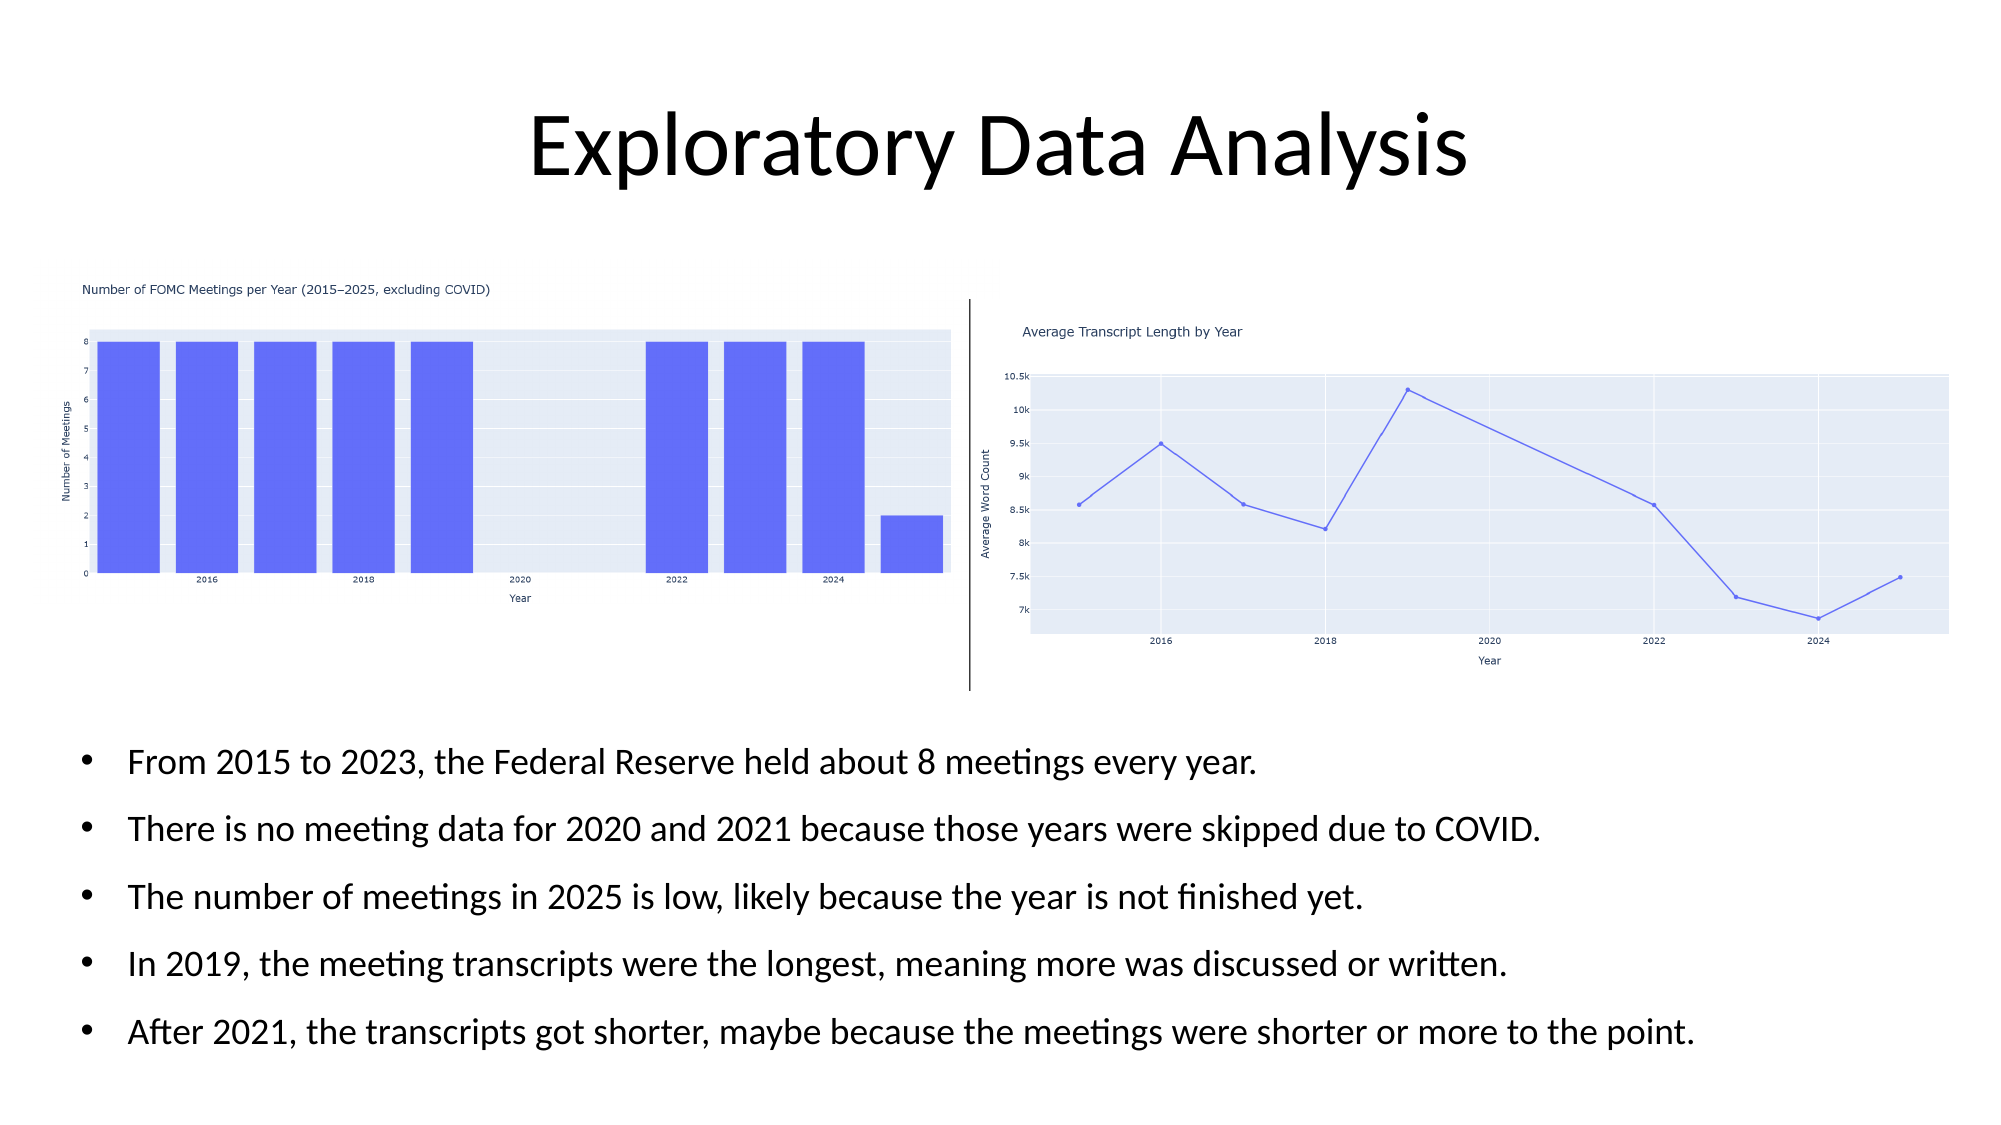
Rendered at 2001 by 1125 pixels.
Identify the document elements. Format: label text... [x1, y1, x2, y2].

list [32, 259, 1001, 604]
picture [968, 299, 2000, 692]
title Exploratory Data Analysis [99, 45, 1900, 233]
text_box From 2015 to 2023, the Federal Reserve held about 8 meetings every year. There is no meeting data for 2020 and 2021 because those years were skipped due to COVID. The number of meetings in 2025 is low, likely because the year is not finished yet. In 2019, the meeting transcripts were the longest, meaning more was discussed or written. After 2021, the transcripts got shorter, maybe because the meetings were shorter or more to the point. [65, 706, 1948, 1104]
